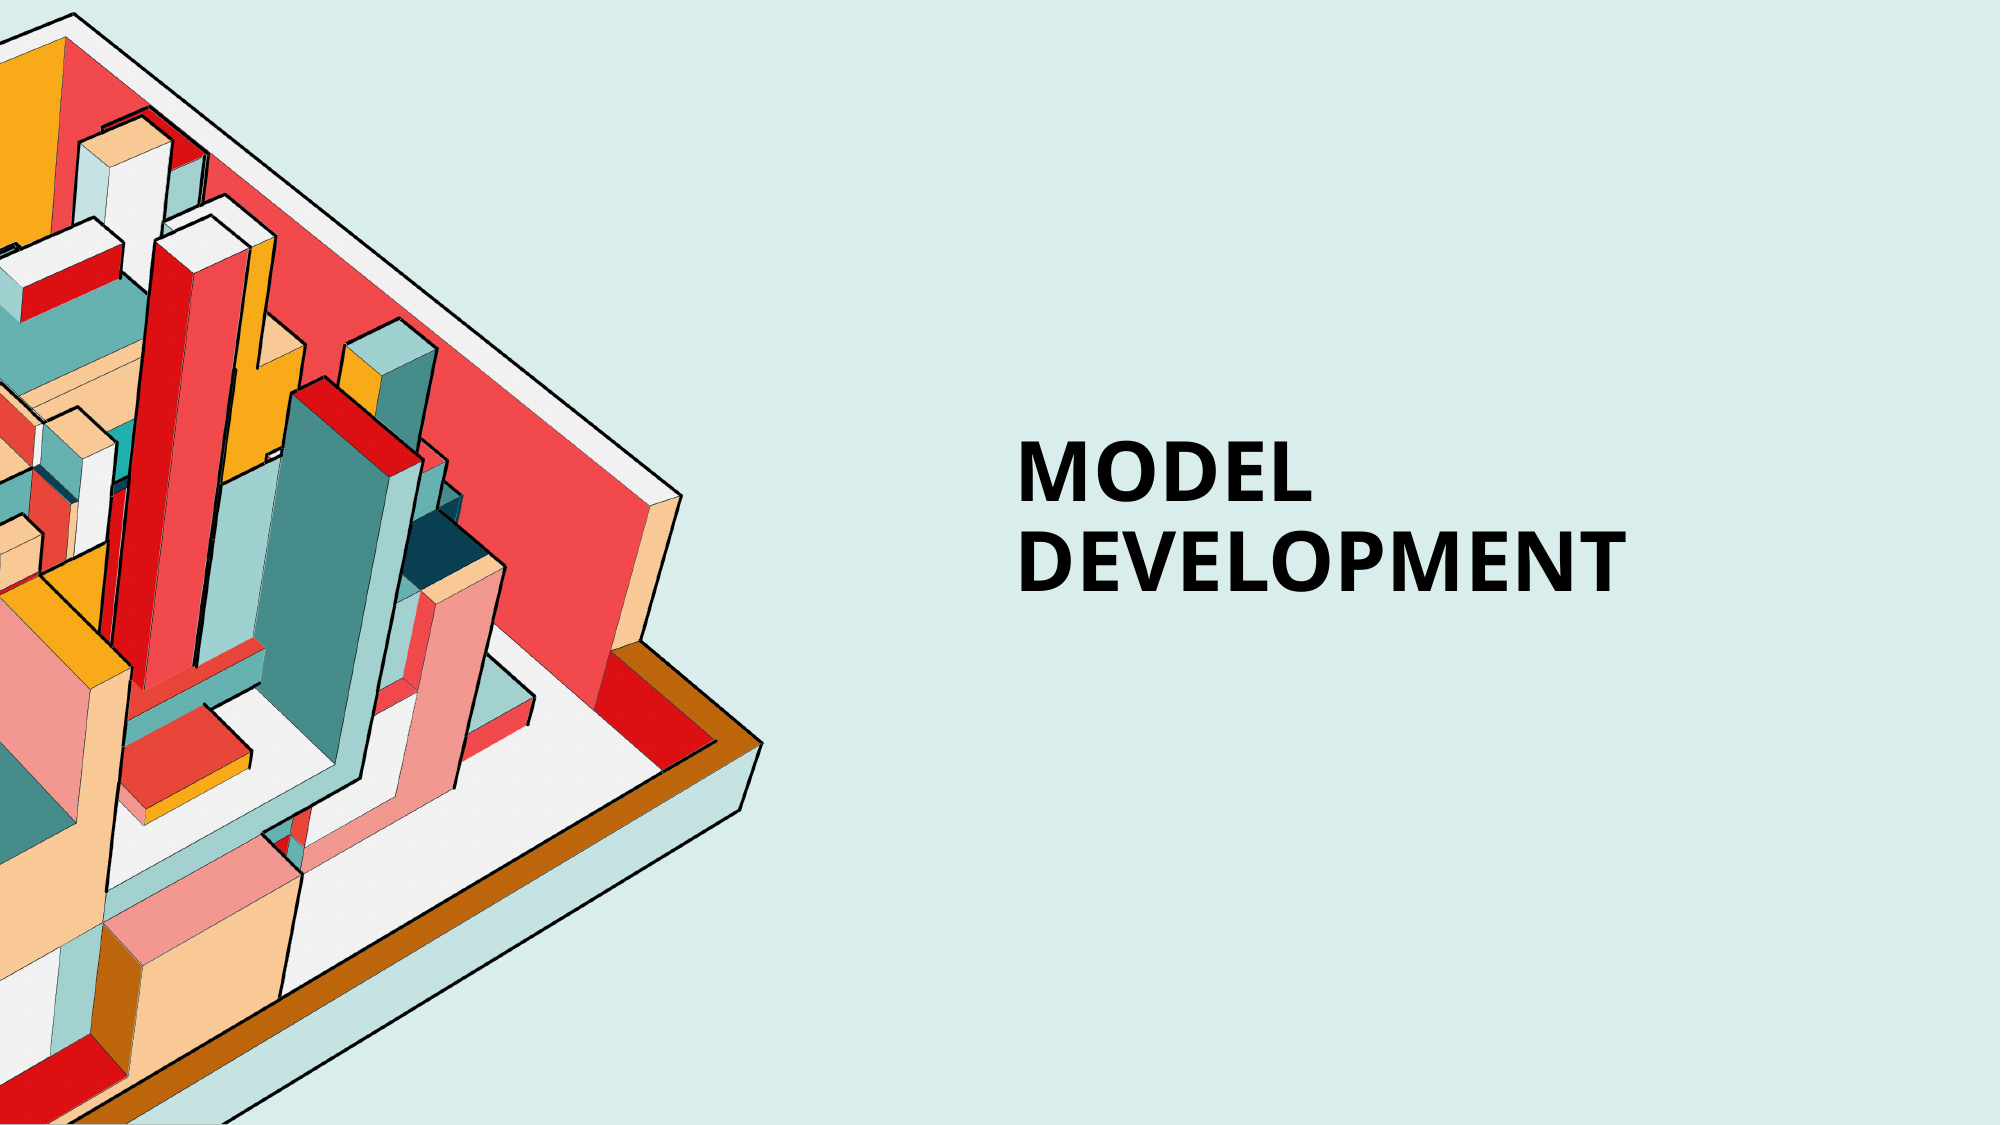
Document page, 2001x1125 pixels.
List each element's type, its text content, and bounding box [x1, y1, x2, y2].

title Model development [999, 72, 1926, 617]
picture [0, 0, 765, 1125]
